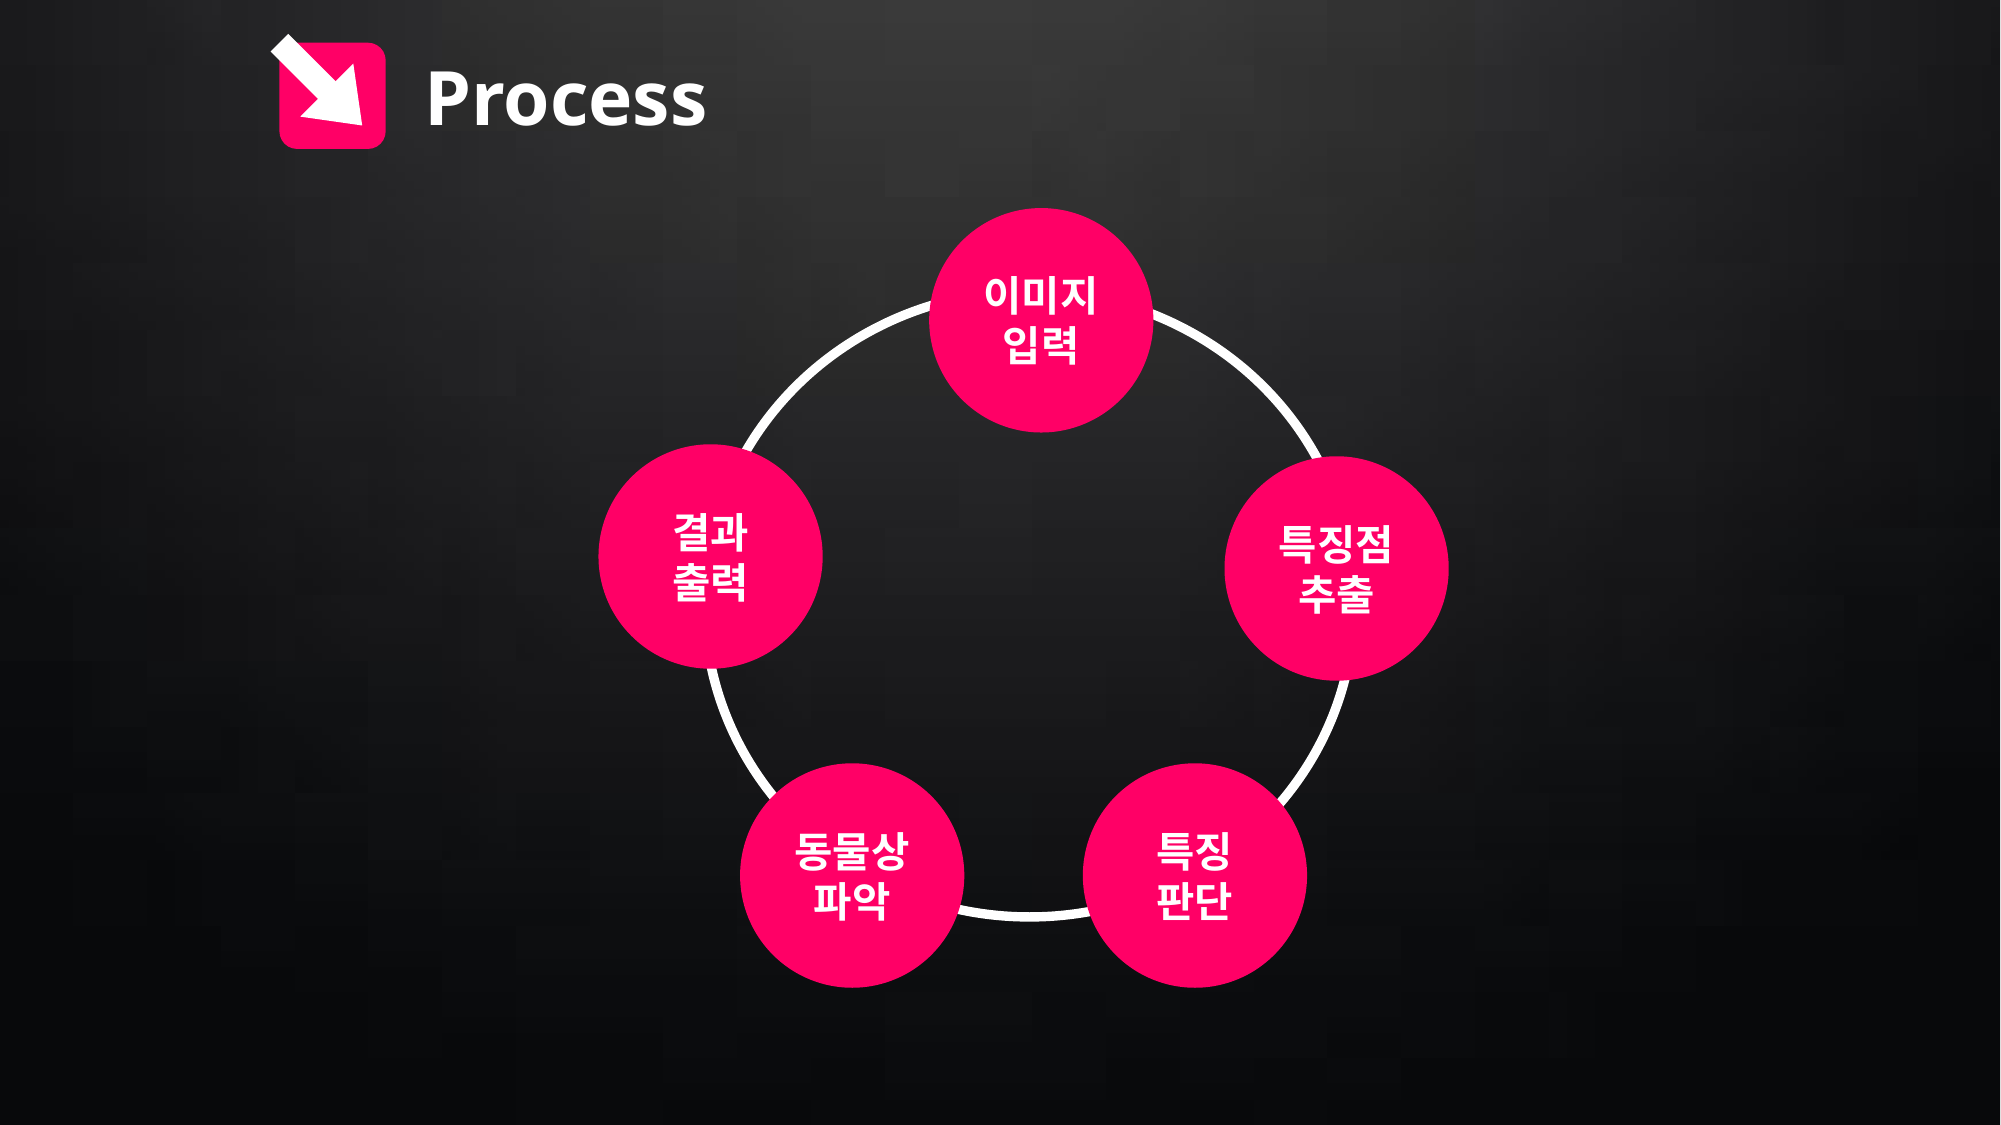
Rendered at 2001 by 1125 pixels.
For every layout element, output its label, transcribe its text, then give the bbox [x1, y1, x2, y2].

text_box 특징 판단 [1082, 763, 1308, 988]
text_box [279, 42, 386, 150]
text_box 이미지 입력 [929, 208, 1154, 433]
picture [0, 0, 2001, 1125]
text_box Process [409, 42, 723, 148]
text_box 동물상 파악 [740, 763, 965, 988]
text_box 결과 출력 [598, 444, 823, 669]
text_box 특징점 추출 [1224, 456, 1449, 681]
text_box [711, 305, 1345, 917]
